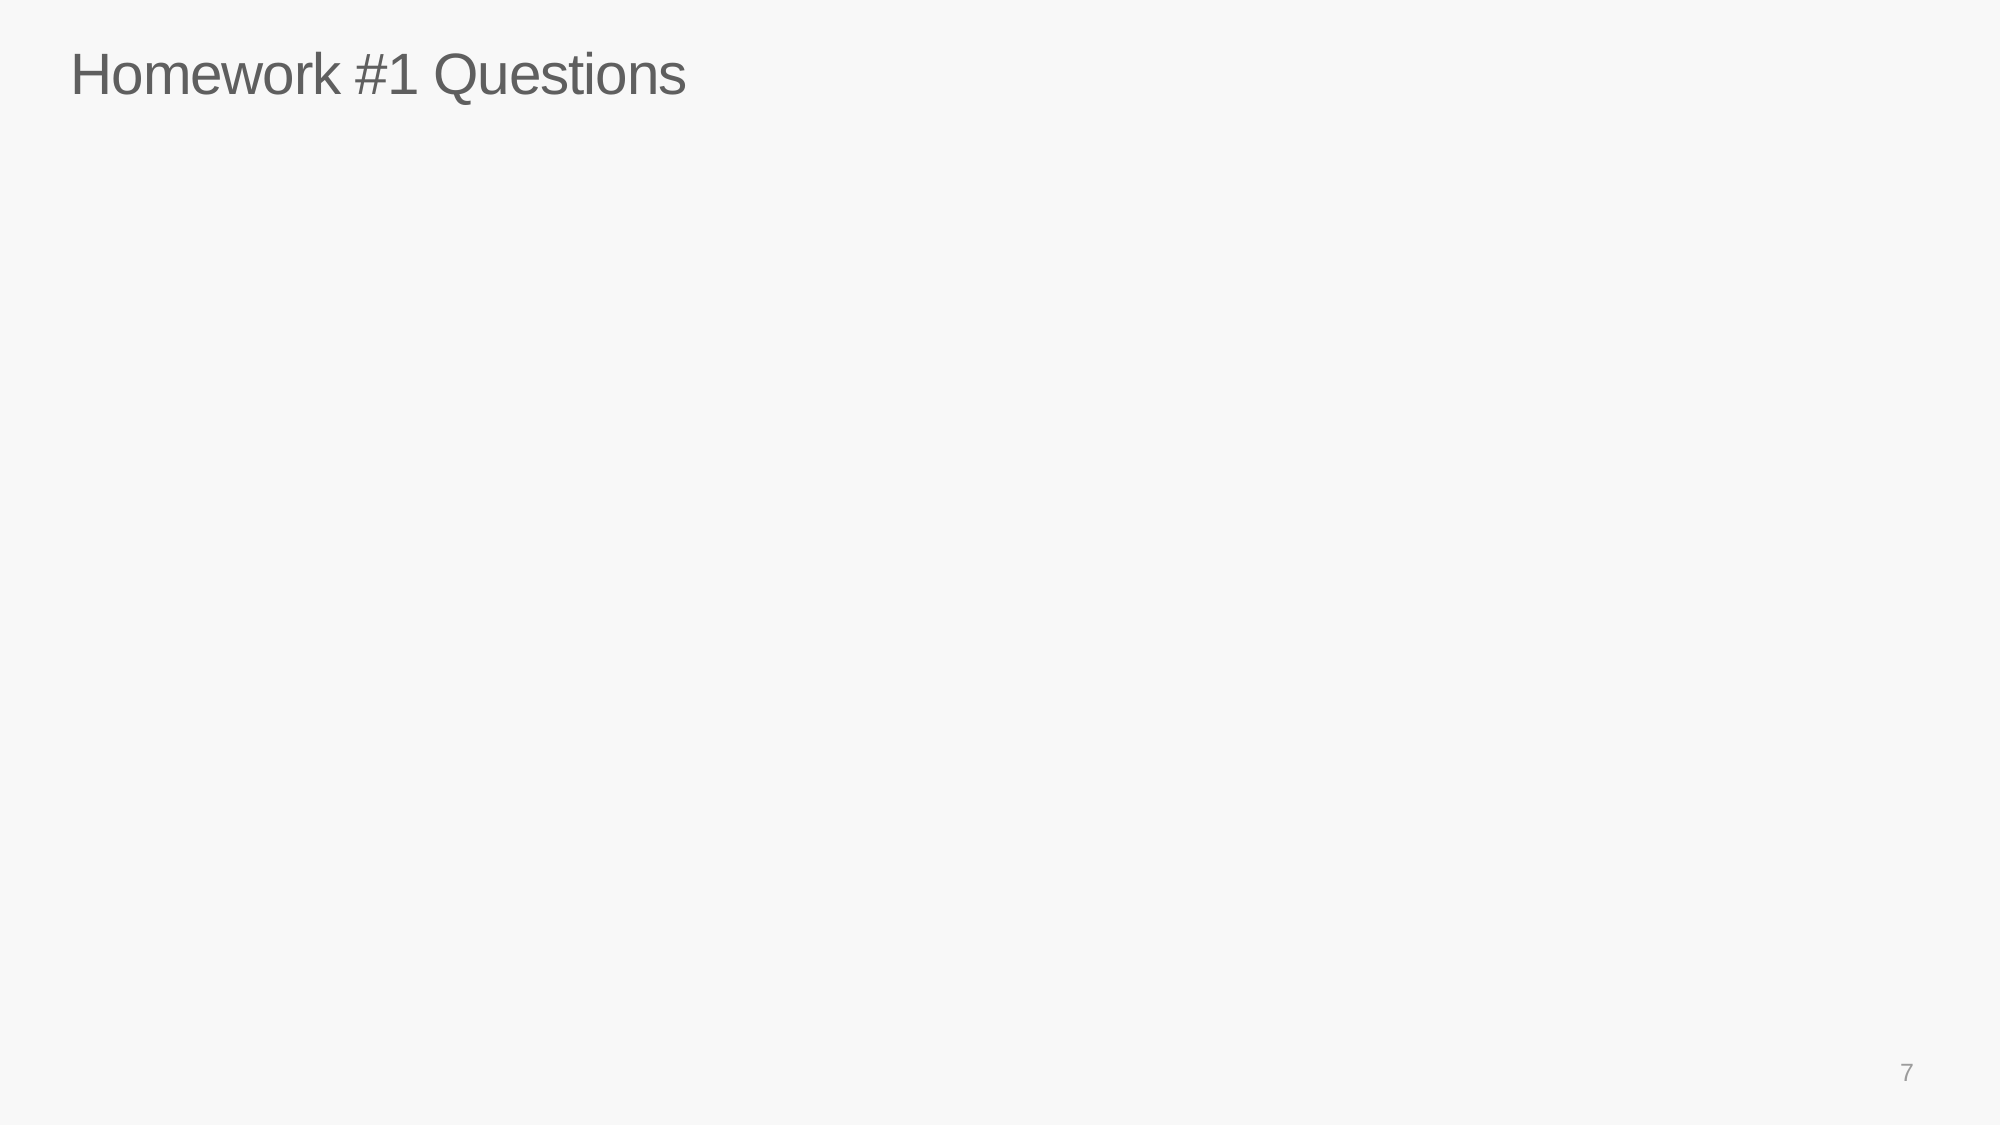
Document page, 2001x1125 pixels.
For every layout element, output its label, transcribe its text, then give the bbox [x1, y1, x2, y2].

title Homework #1 Questions [70, 45, 1930, 180]
slide_number 7 [1479, 1041, 1930, 1102]
